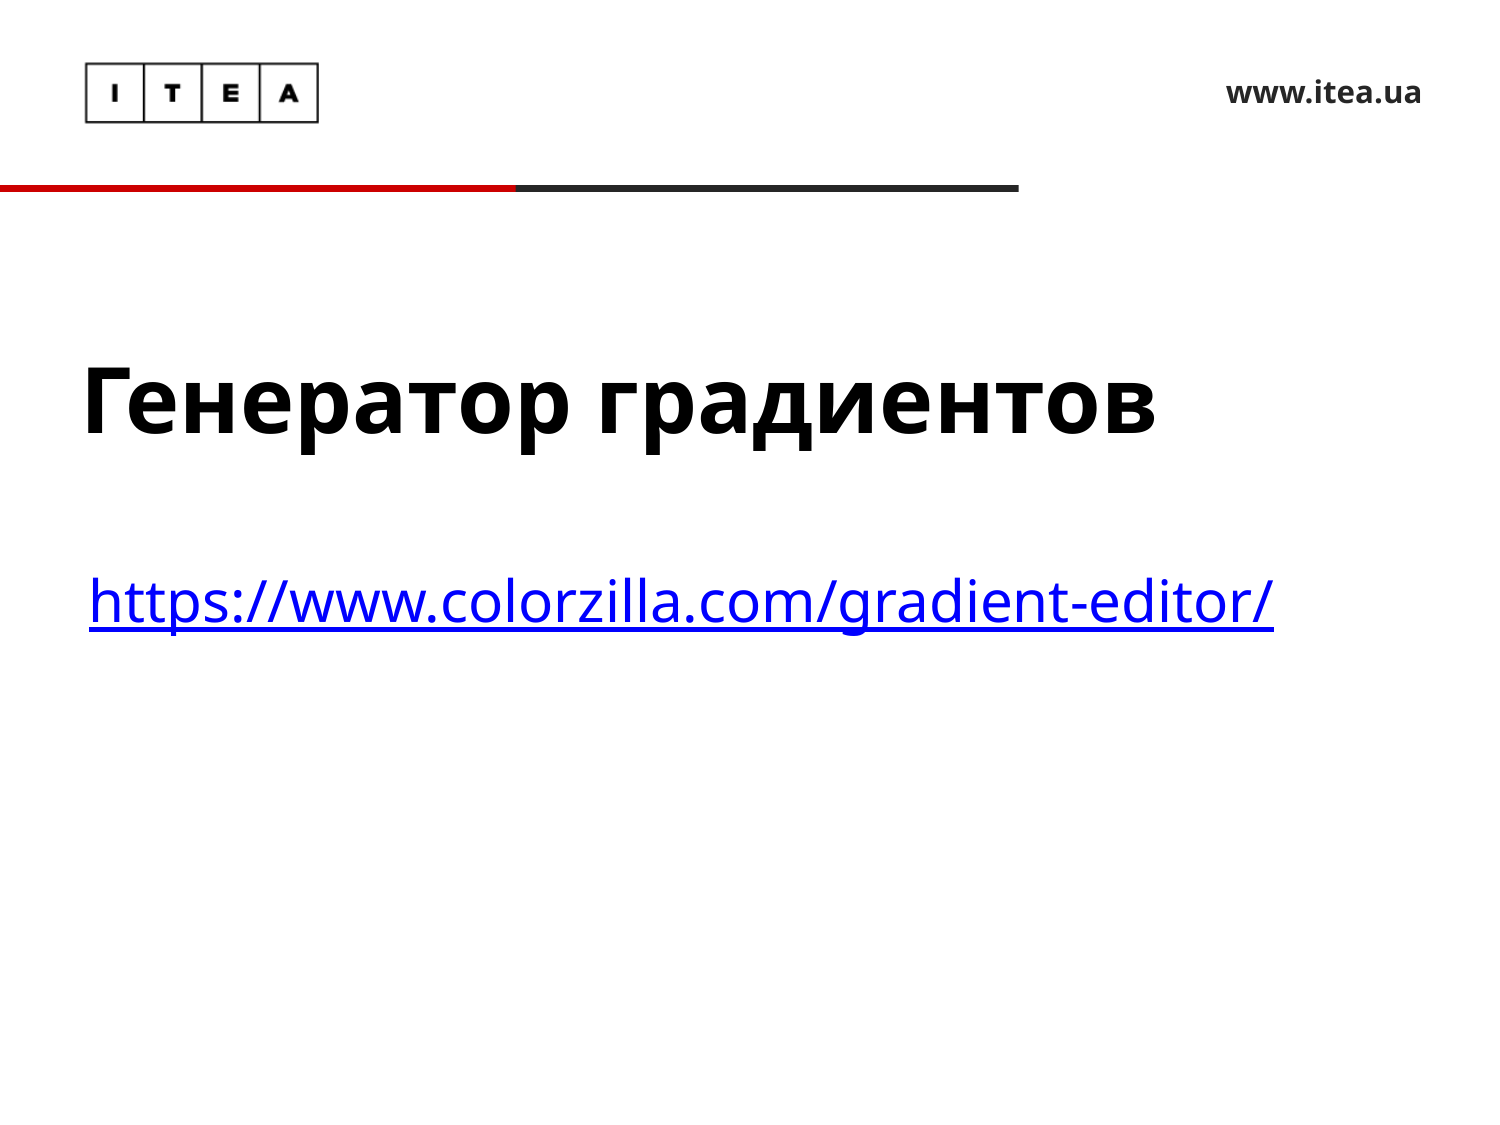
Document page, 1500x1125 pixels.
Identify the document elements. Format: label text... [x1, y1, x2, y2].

picture [57, 49, 344, 133]
text_box [516, 185, 1019, 192]
title Генератор градиентов [65, 323, 1425, 421]
list https://www.colorzilla.com/gradient-editor/ [74, 549, 1416, 1036]
text_box [0, 185, 516, 192]
text_box www.itea.ua [1172, 66, 1477, 115]
